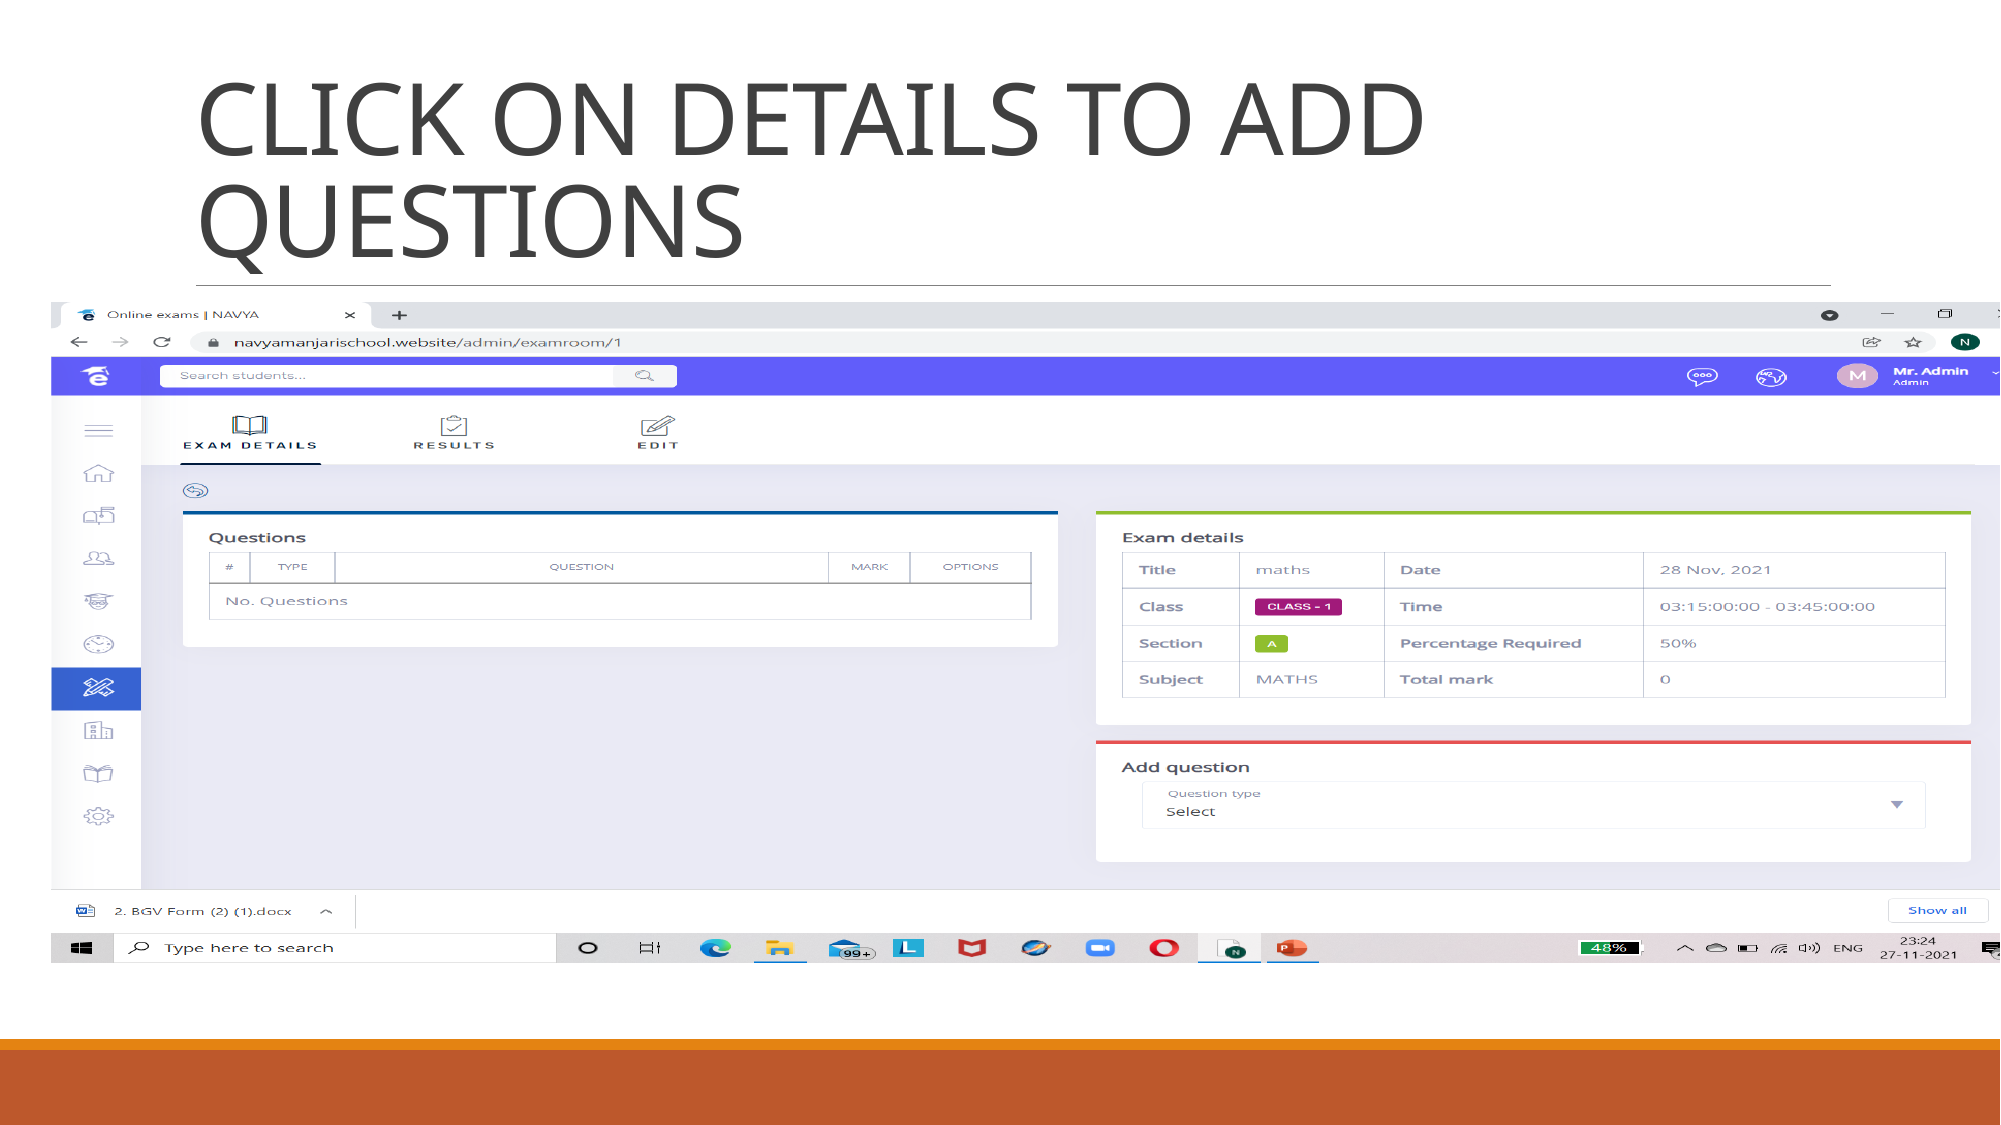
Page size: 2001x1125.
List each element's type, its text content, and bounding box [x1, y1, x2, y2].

title CLICK ON DETAILS TO ADD QUESTIONS [180, 47, 1830, 285]
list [50, 302, 2000, 964]
